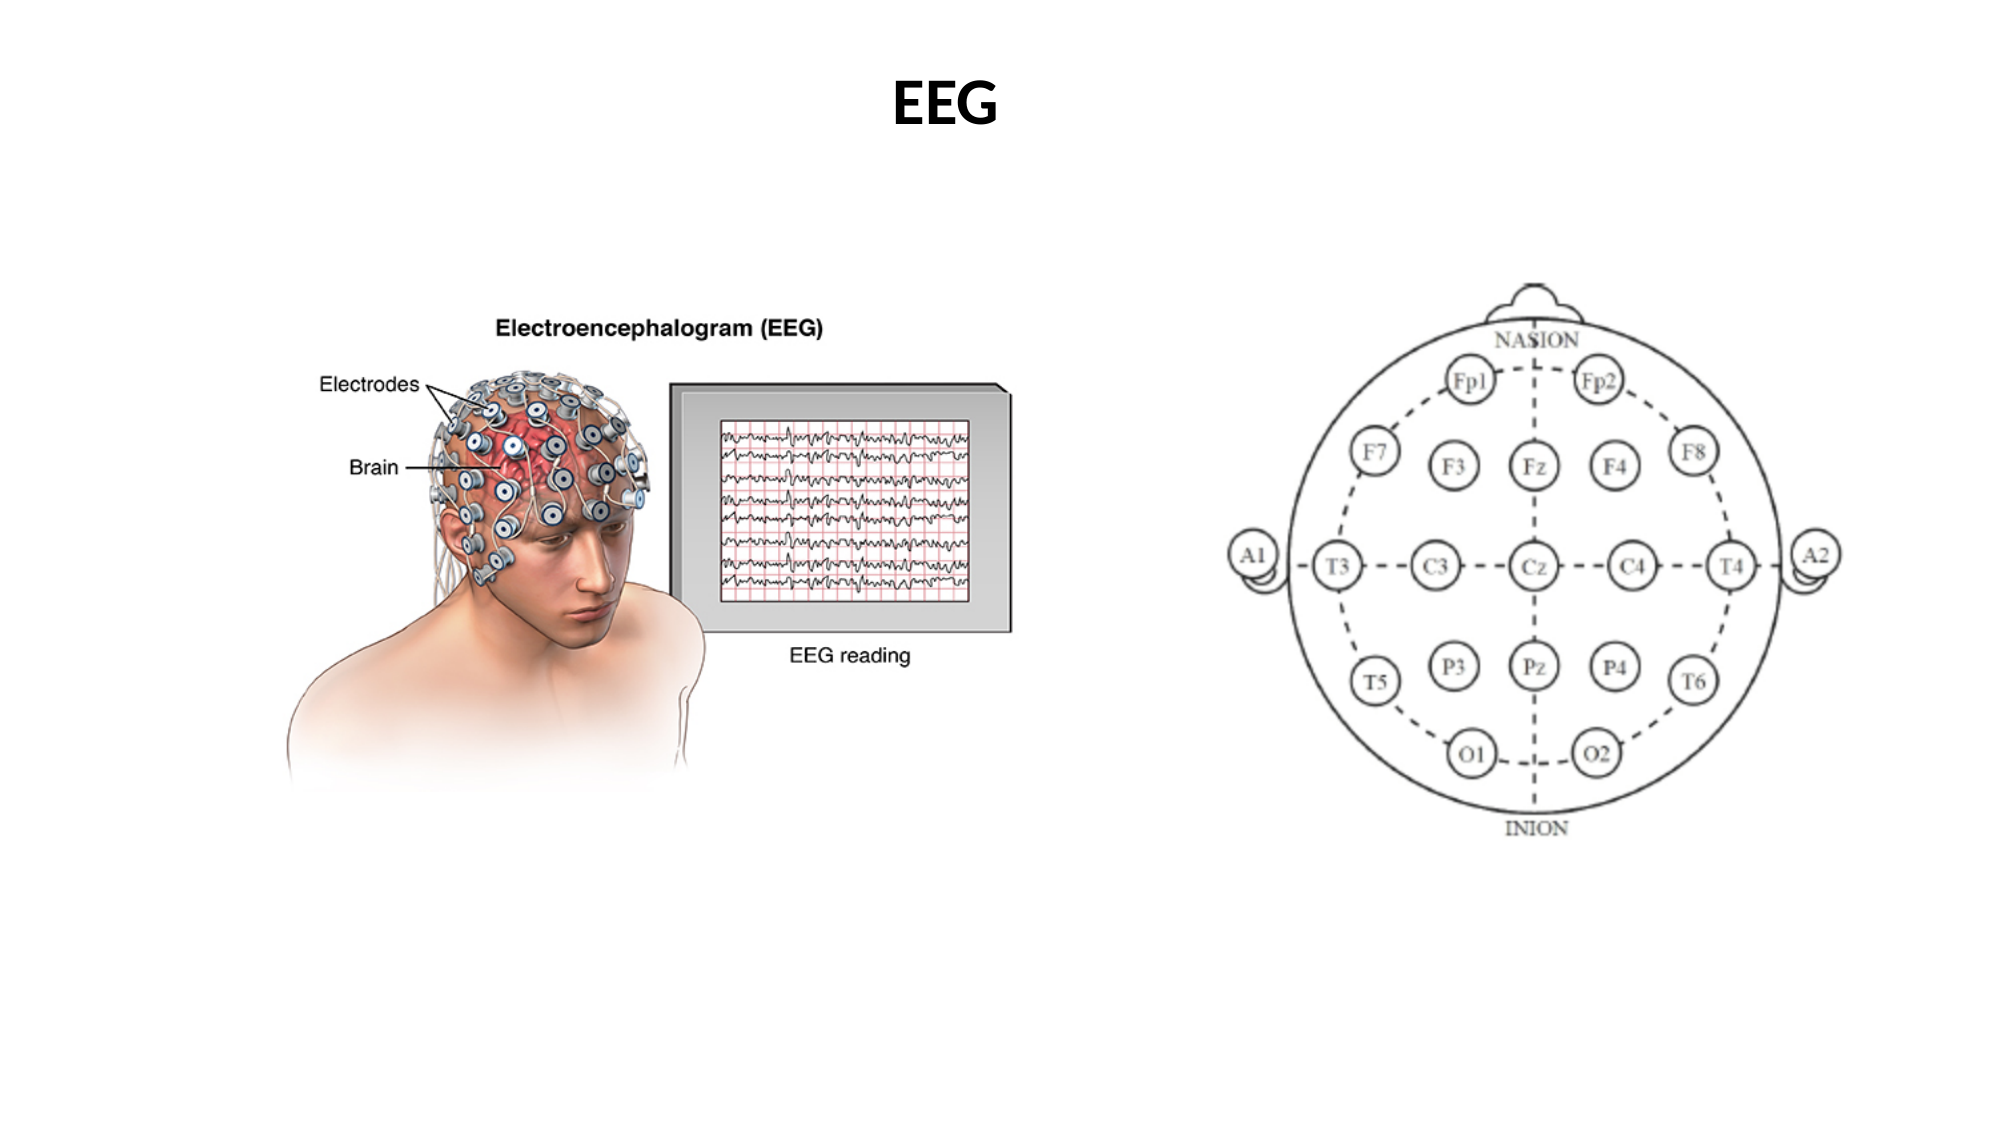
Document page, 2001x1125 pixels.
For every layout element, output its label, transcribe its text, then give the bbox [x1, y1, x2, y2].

picture [1140, 276, 1968, 848]
text_box EEG [623, 50, 1265, 146]
picture [251, 294, 1050, 792]
